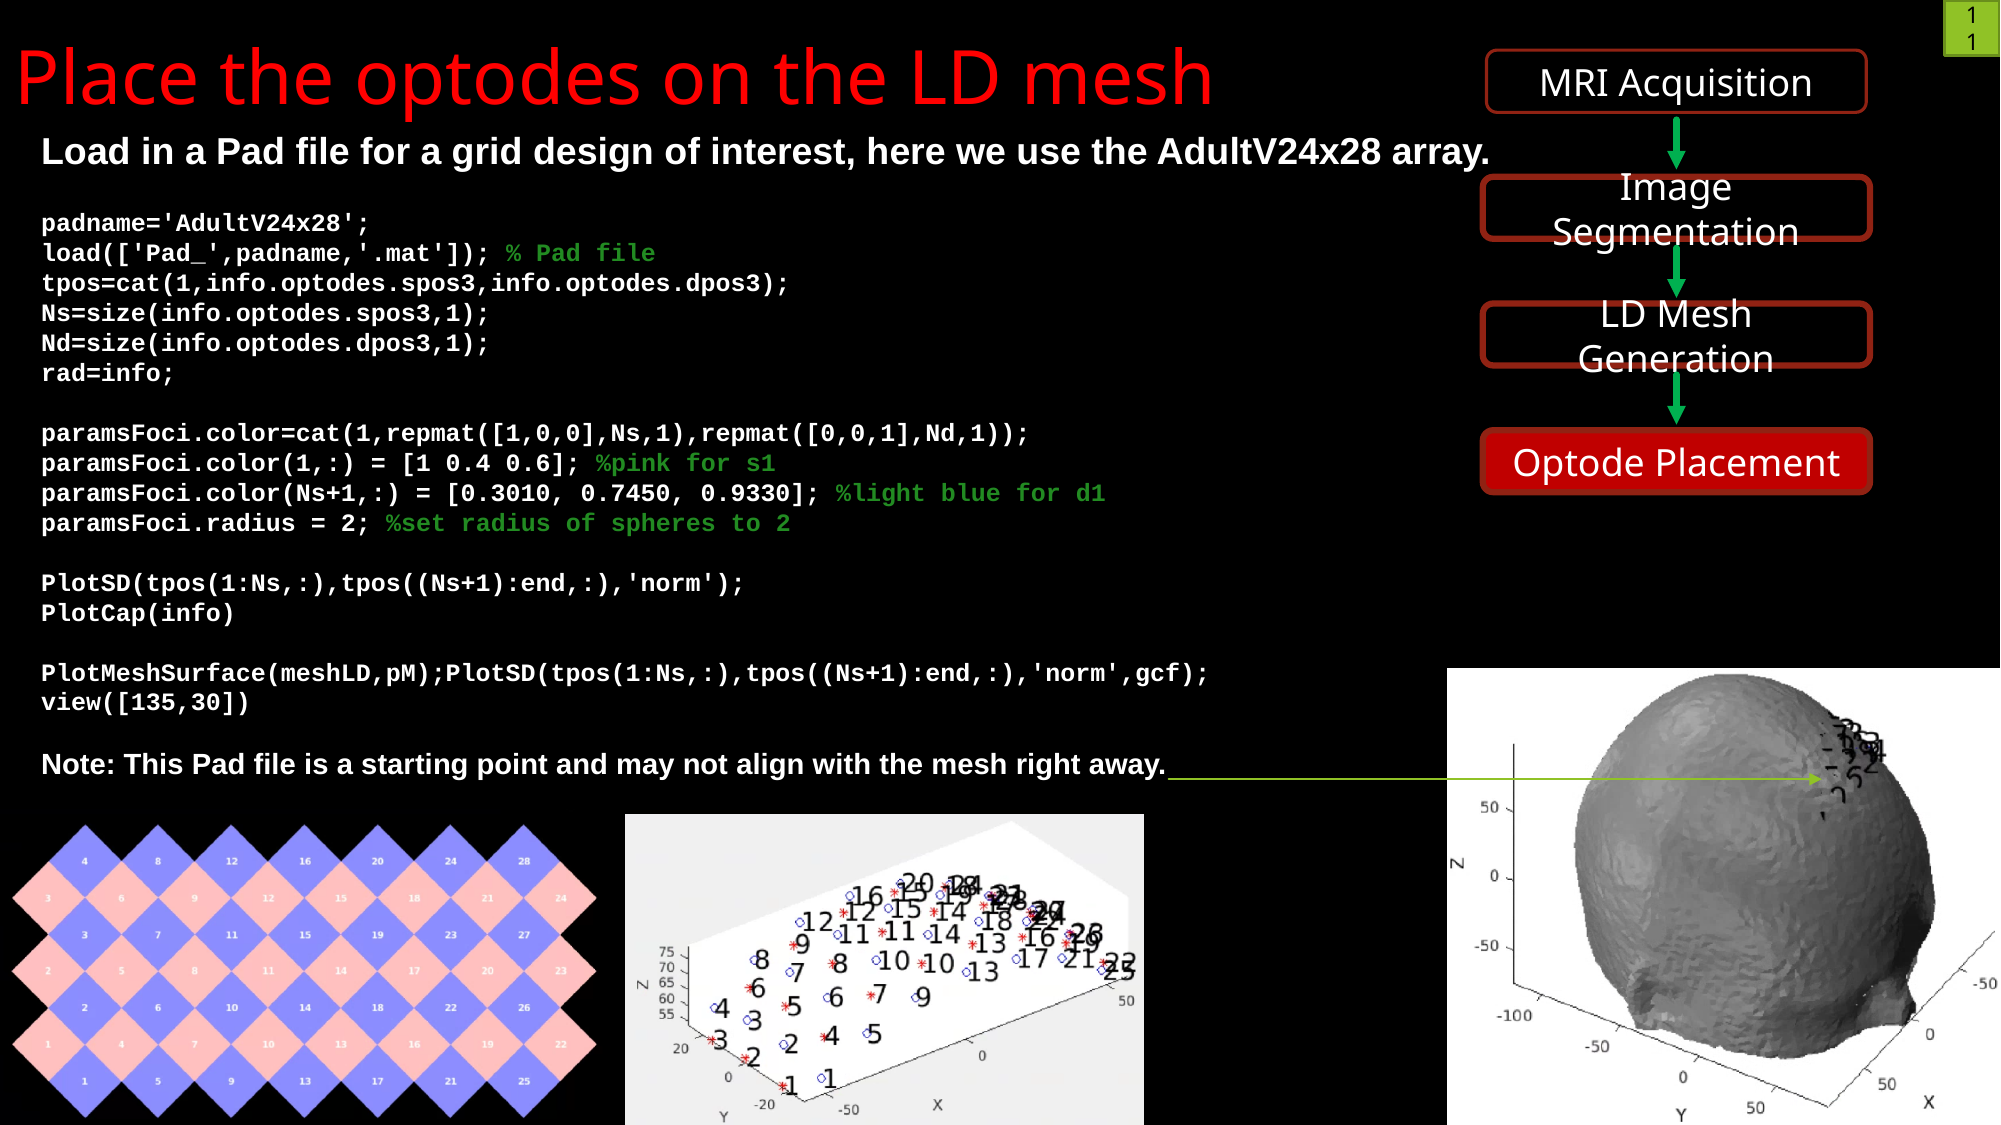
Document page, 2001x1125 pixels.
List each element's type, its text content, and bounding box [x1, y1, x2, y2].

text_box MRI Acquisition [1484, 48, 1868, 114]
text_box Image Segmentation [1481, 175, 1872, 241]
picture [624, 813, 1144, 1125]
picture [0, 809, 604, 1125]
text_box 11 [1943, 0, 2000, 57]
text_box Load in a Pad file for a grid design of interest, here we use the AdultV24x28 array. padname='AdultV24x28'; load(['Pad_',padname,'.mat']); % Pad file tpos=cat(1,info.optodes.spos3,info.optodes.dpos3); Ns=size(info.optodes.spos3,1); Nd=size(info.optodes.dpos3,1); rad=info; paramsFoci.color=cat(1,repmat([1,0,0],Ns,1),repmat([0,0,1],Nd,1)); paramsFoci.color(1,:) = [1 0.4 0.6]; %pink for s1 paramsFoci.color(Ns+1,:) = [0.3010, 0.7450, 0.9330]; %light blue for d1 paramsFoci.radius = 2; %set radius of spheres to 2 PlotSD(tpos(1:Ns,:),tpos((Ns+1):end,:),'norm'); PlotCap(info) PlotMeshSurface(meshLD,pM);PlotSD(tpos(1:Ns,:),tpos((Ns+1):end,:),'norm',gcf); view([135,30]) Note: This Pad file is a starting point and may not align with the mesh right away. [26, 119, 1516, 789]
text_box Place the optodes on the LD mesh [0, 0, 2000, 149]
text_box LD Mesh Generation [1481, 301, 1872, 367]
picture [1447, 667, 2000, 1125]
text_box Optode Placement [1481, 428, 1872, 494]
